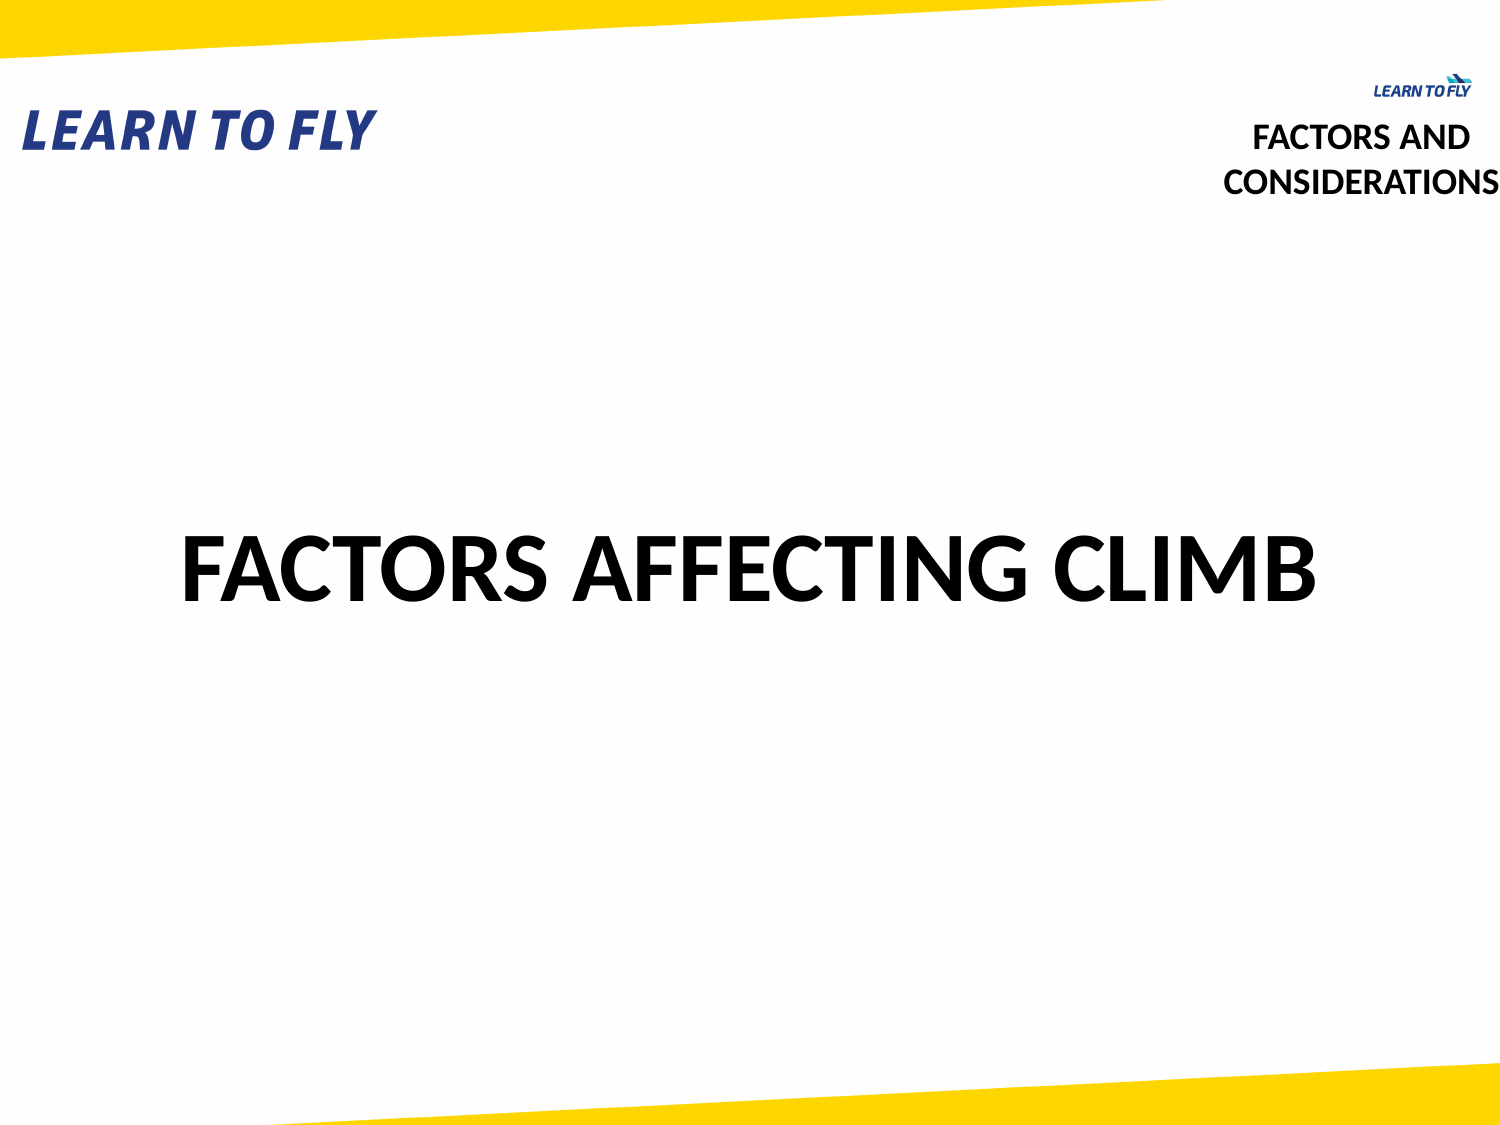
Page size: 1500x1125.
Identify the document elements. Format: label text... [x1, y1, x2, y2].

picture [0, 629, 1500, 1125]
text_box FACTORS AND CONSIDERATIONS [1190, 104, 1500, 210]
text_box FACTORS AFFECTING CLIMB [0, 494, 1500, 629]
picture [0, 0, 1500, 494]
